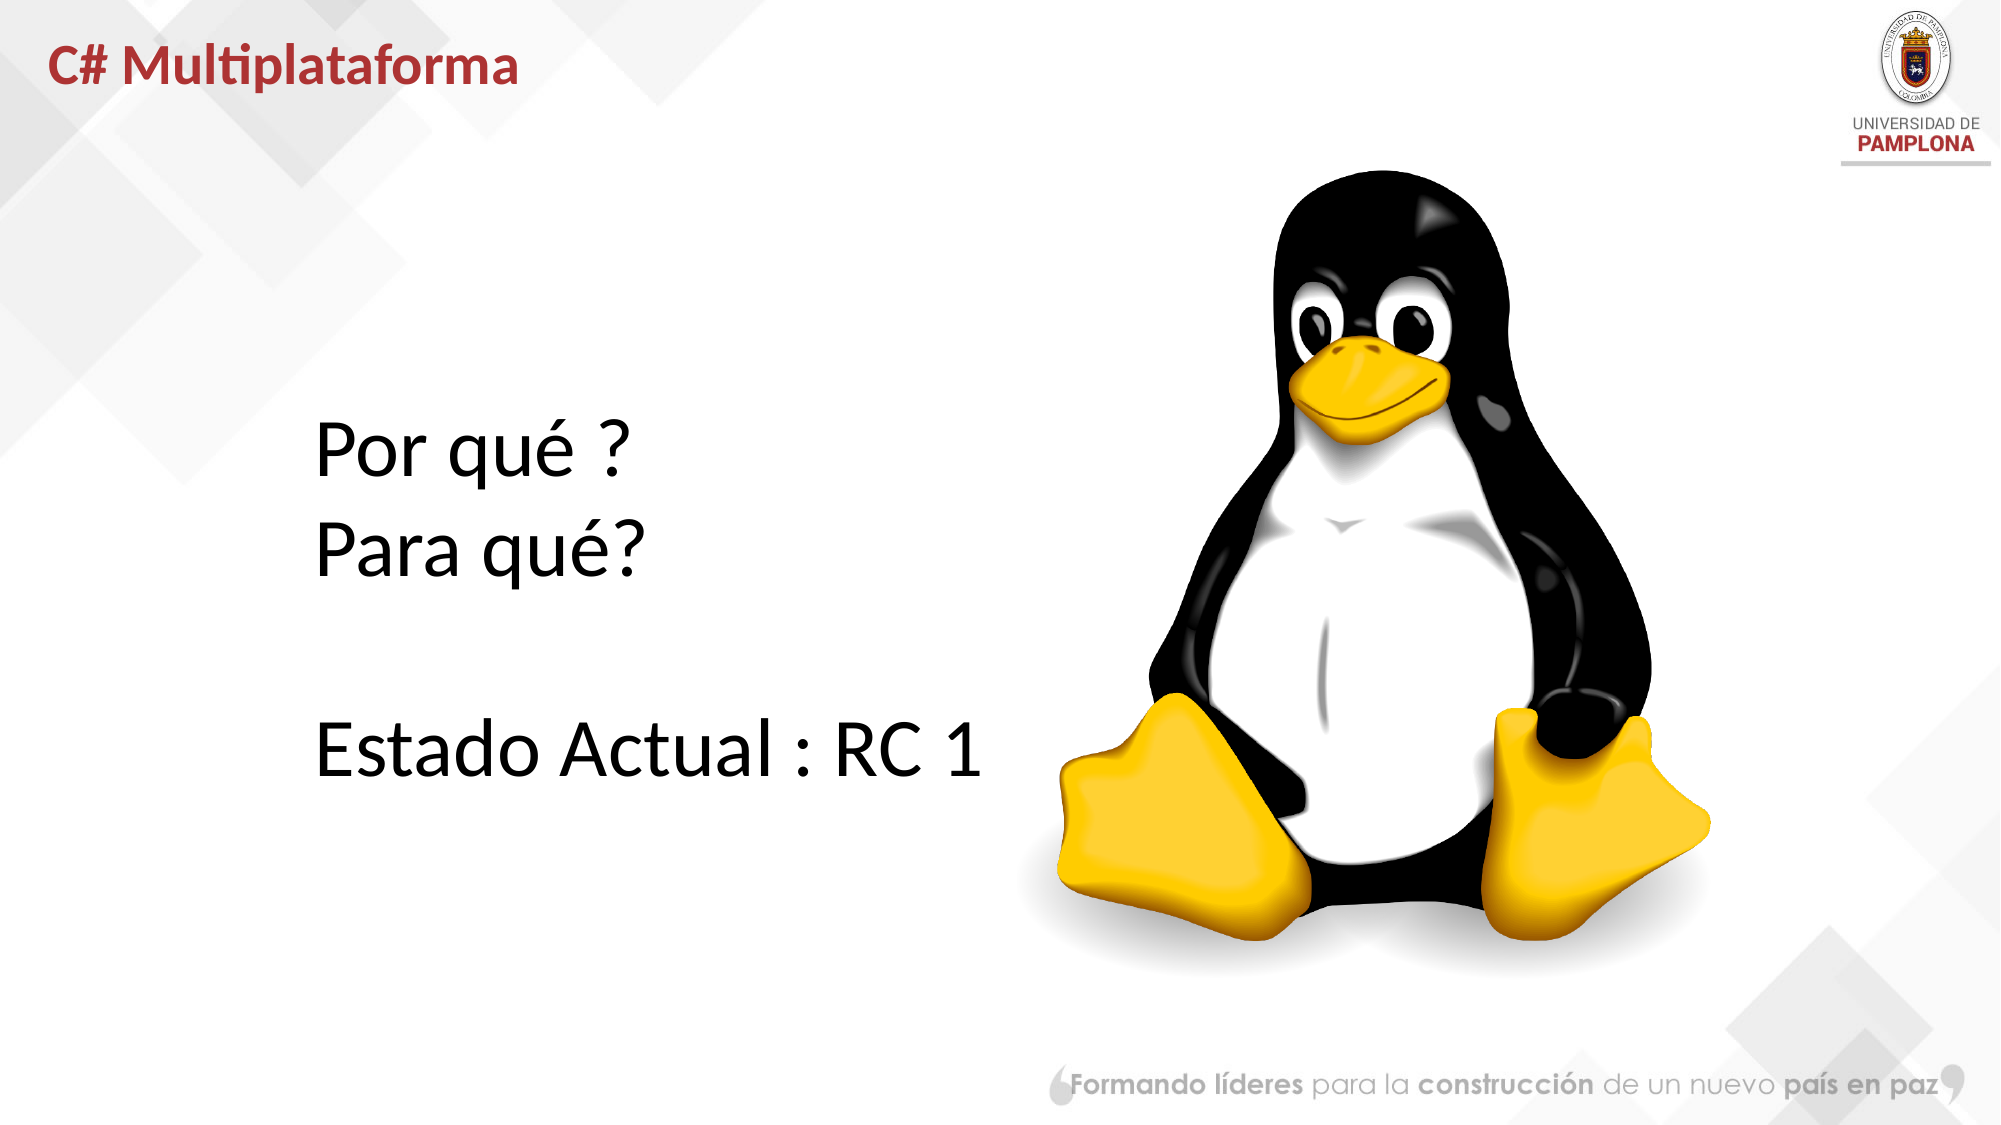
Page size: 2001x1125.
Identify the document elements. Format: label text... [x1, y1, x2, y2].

picture [0, 0, 2000, 1125]
title C# Multiplataforma [33, 26, 1759, 188]
text_box Por qué ? Para qué? Estado Actual : RC 1 [299, 385, 1006, 805]
